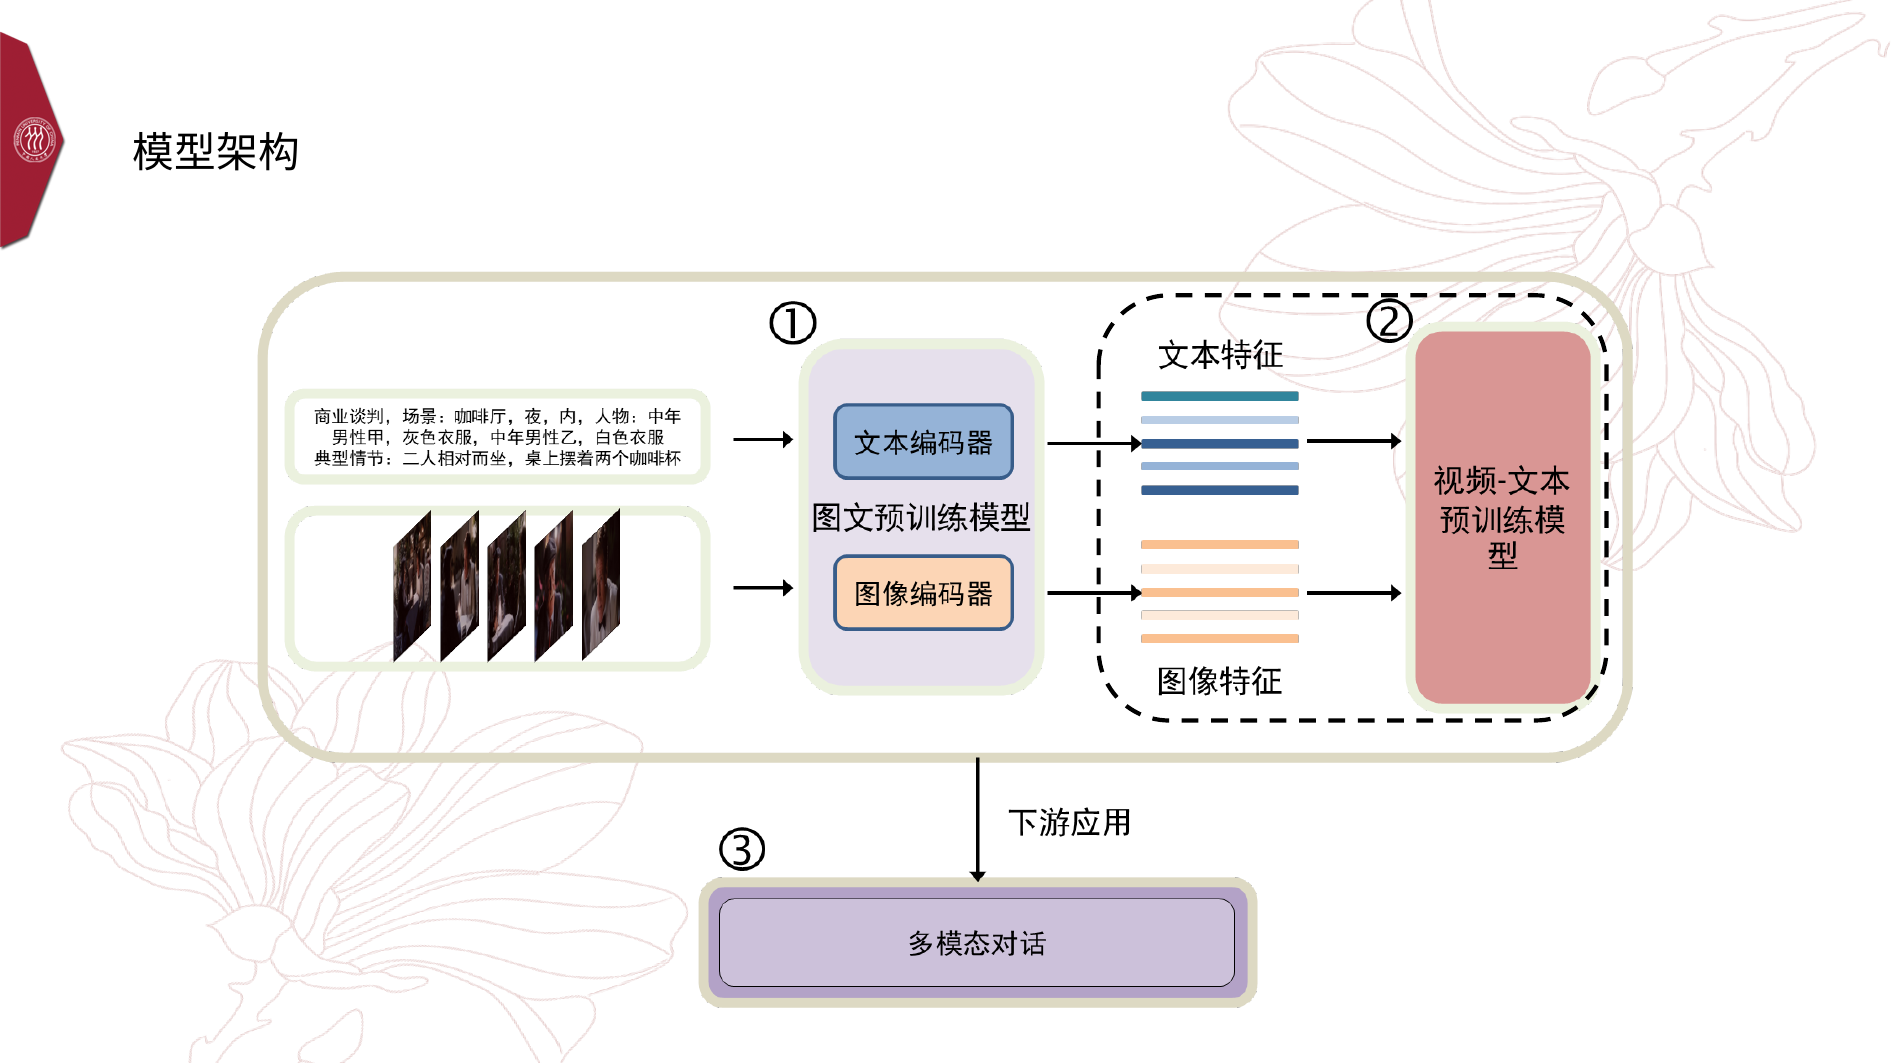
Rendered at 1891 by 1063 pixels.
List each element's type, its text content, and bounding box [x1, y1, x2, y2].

picture [0, 21, 70, 266]
text_box 模型架构 [118, 118, 355, 183]
picture [257, 271, 1633, 1009]
